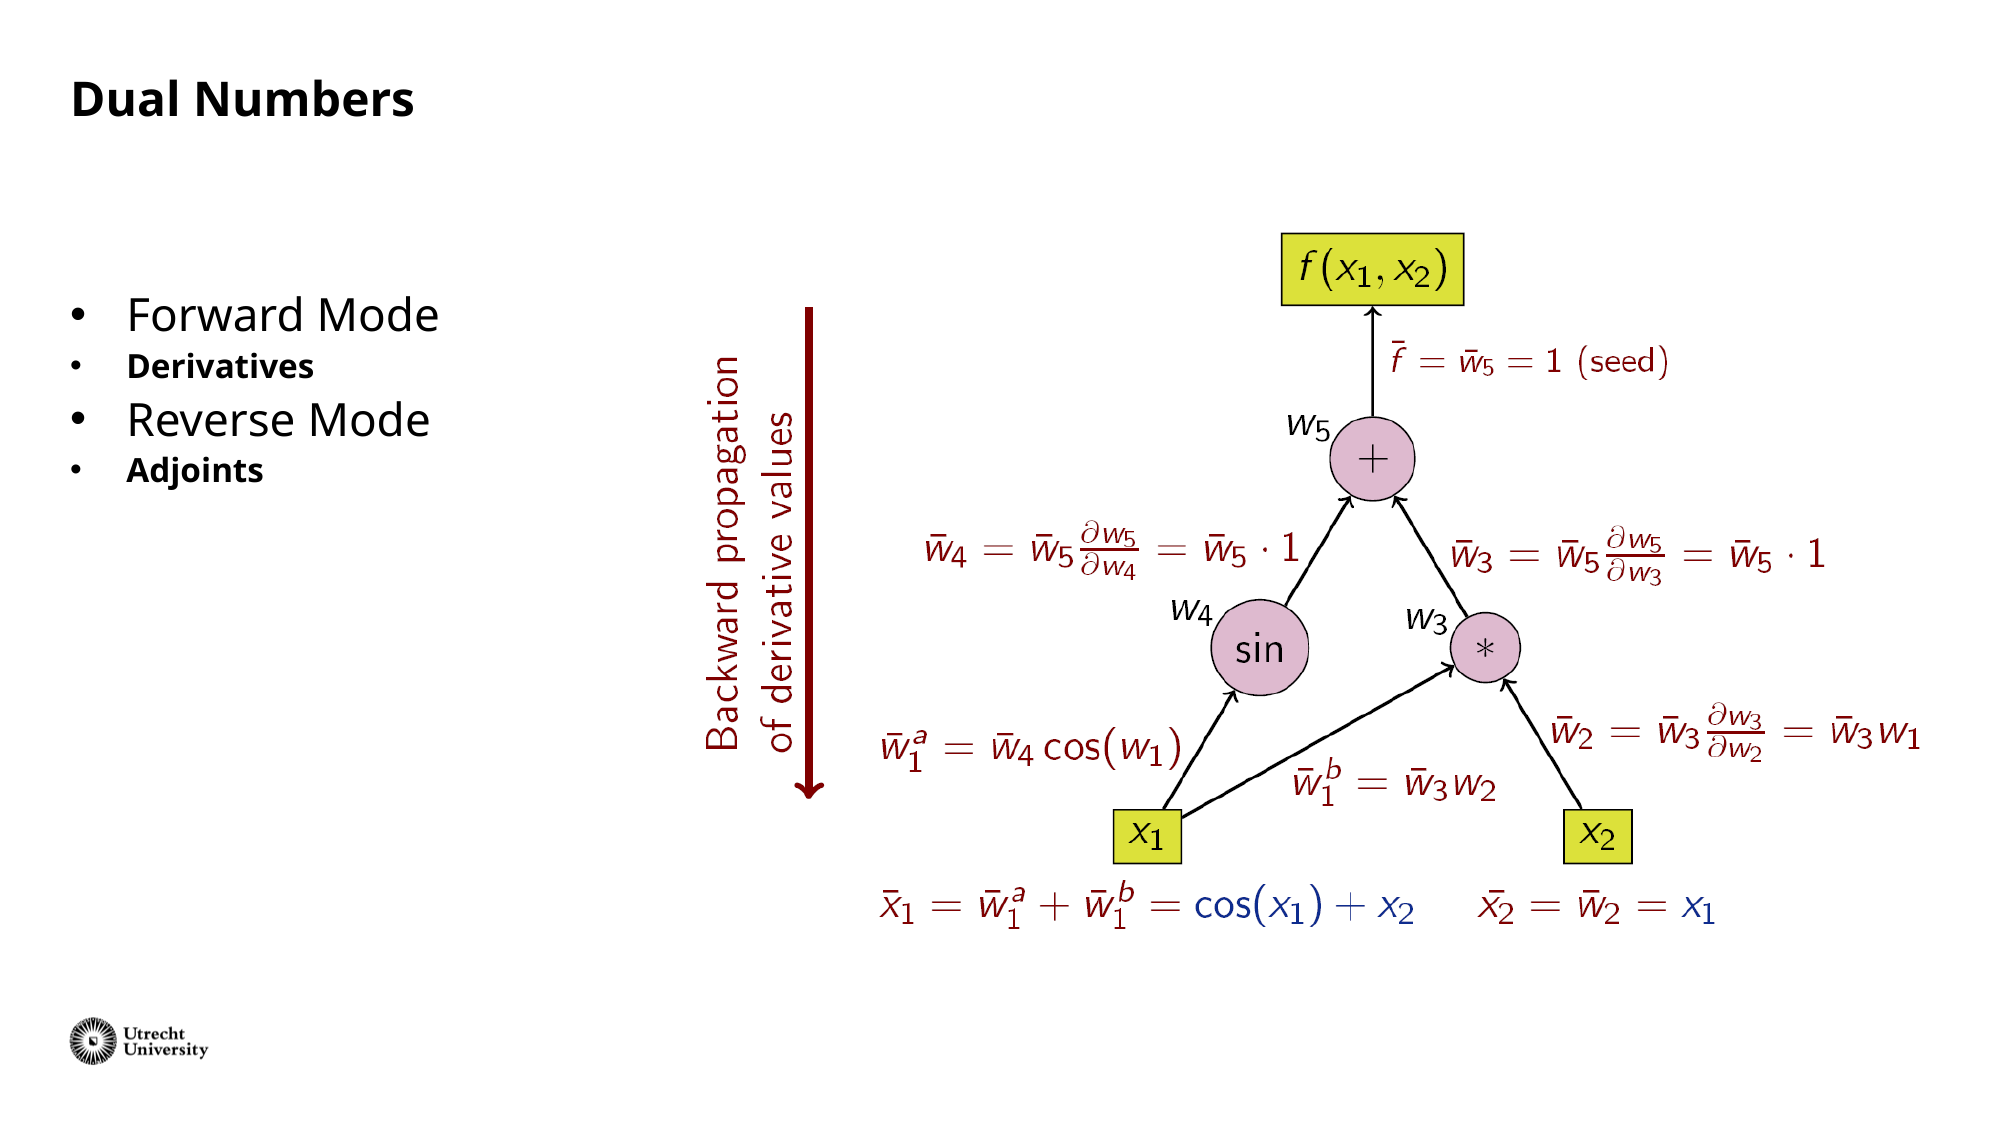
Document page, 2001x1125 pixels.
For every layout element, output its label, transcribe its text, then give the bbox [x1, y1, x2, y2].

picture [700, 211, 1959, 945]
title Dual Numbers [55, 60, 652, 239]
picture [30, 984, 314, 1096]
list Forward Mode Derivatives Reverse Mode Adjoints [55, 273, 652, 969]
